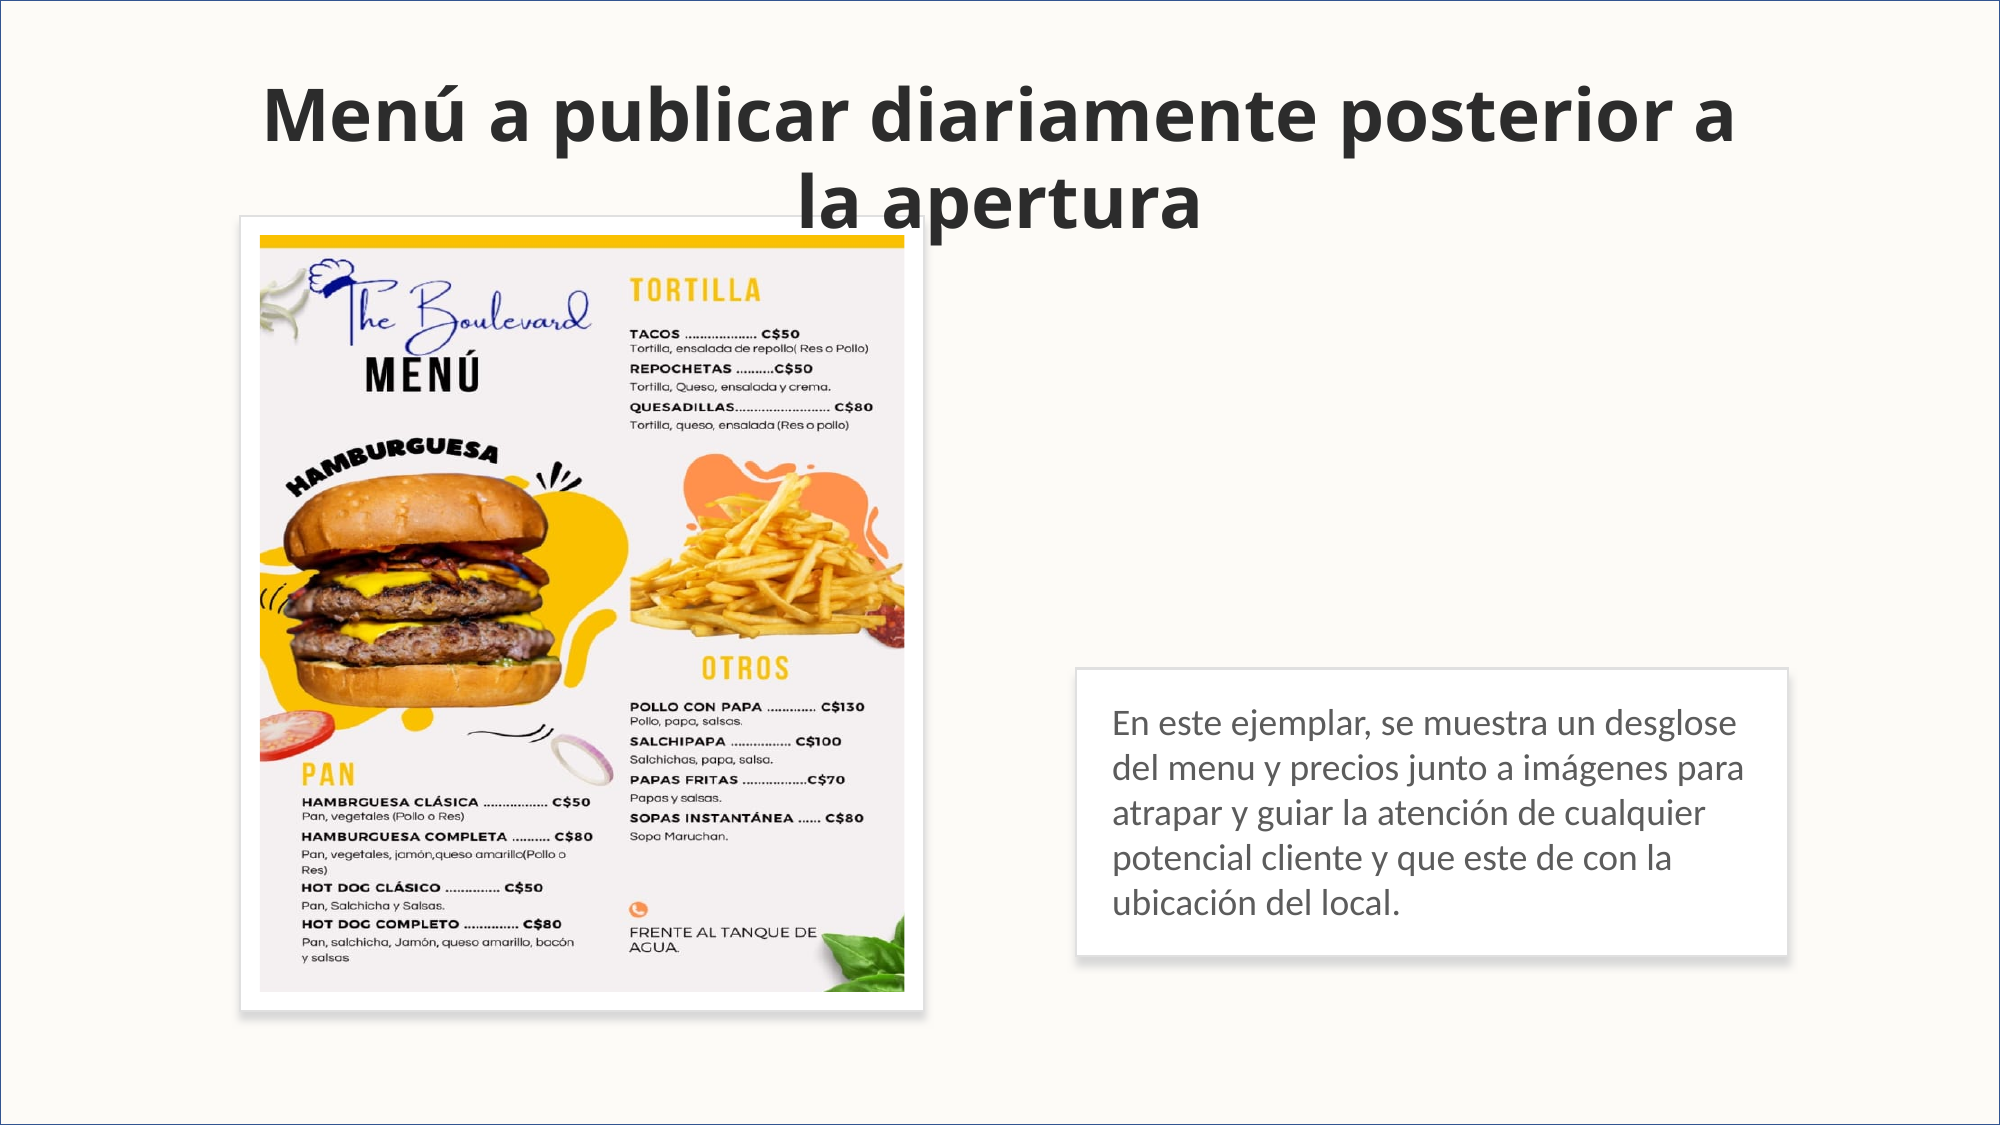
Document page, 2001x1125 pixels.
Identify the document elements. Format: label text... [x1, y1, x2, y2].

text_box [1075, 667, 1789, 957]
text_box En este ejemplar, se muestra un desglose del menu y precios junto a imágenes para atrapar y guiar la atención de cualquier potencial cliente y que este de con la ubicación del local. [1097, 691, 1770, 976]
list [259, 235, 905, 992]
text_box Menú a publicar diariamente posterior a la apertura [204, 61, 1796, 251]
text_box [239, 251, 925, 1012]
text_box [0, 0, 2000, 1125]
